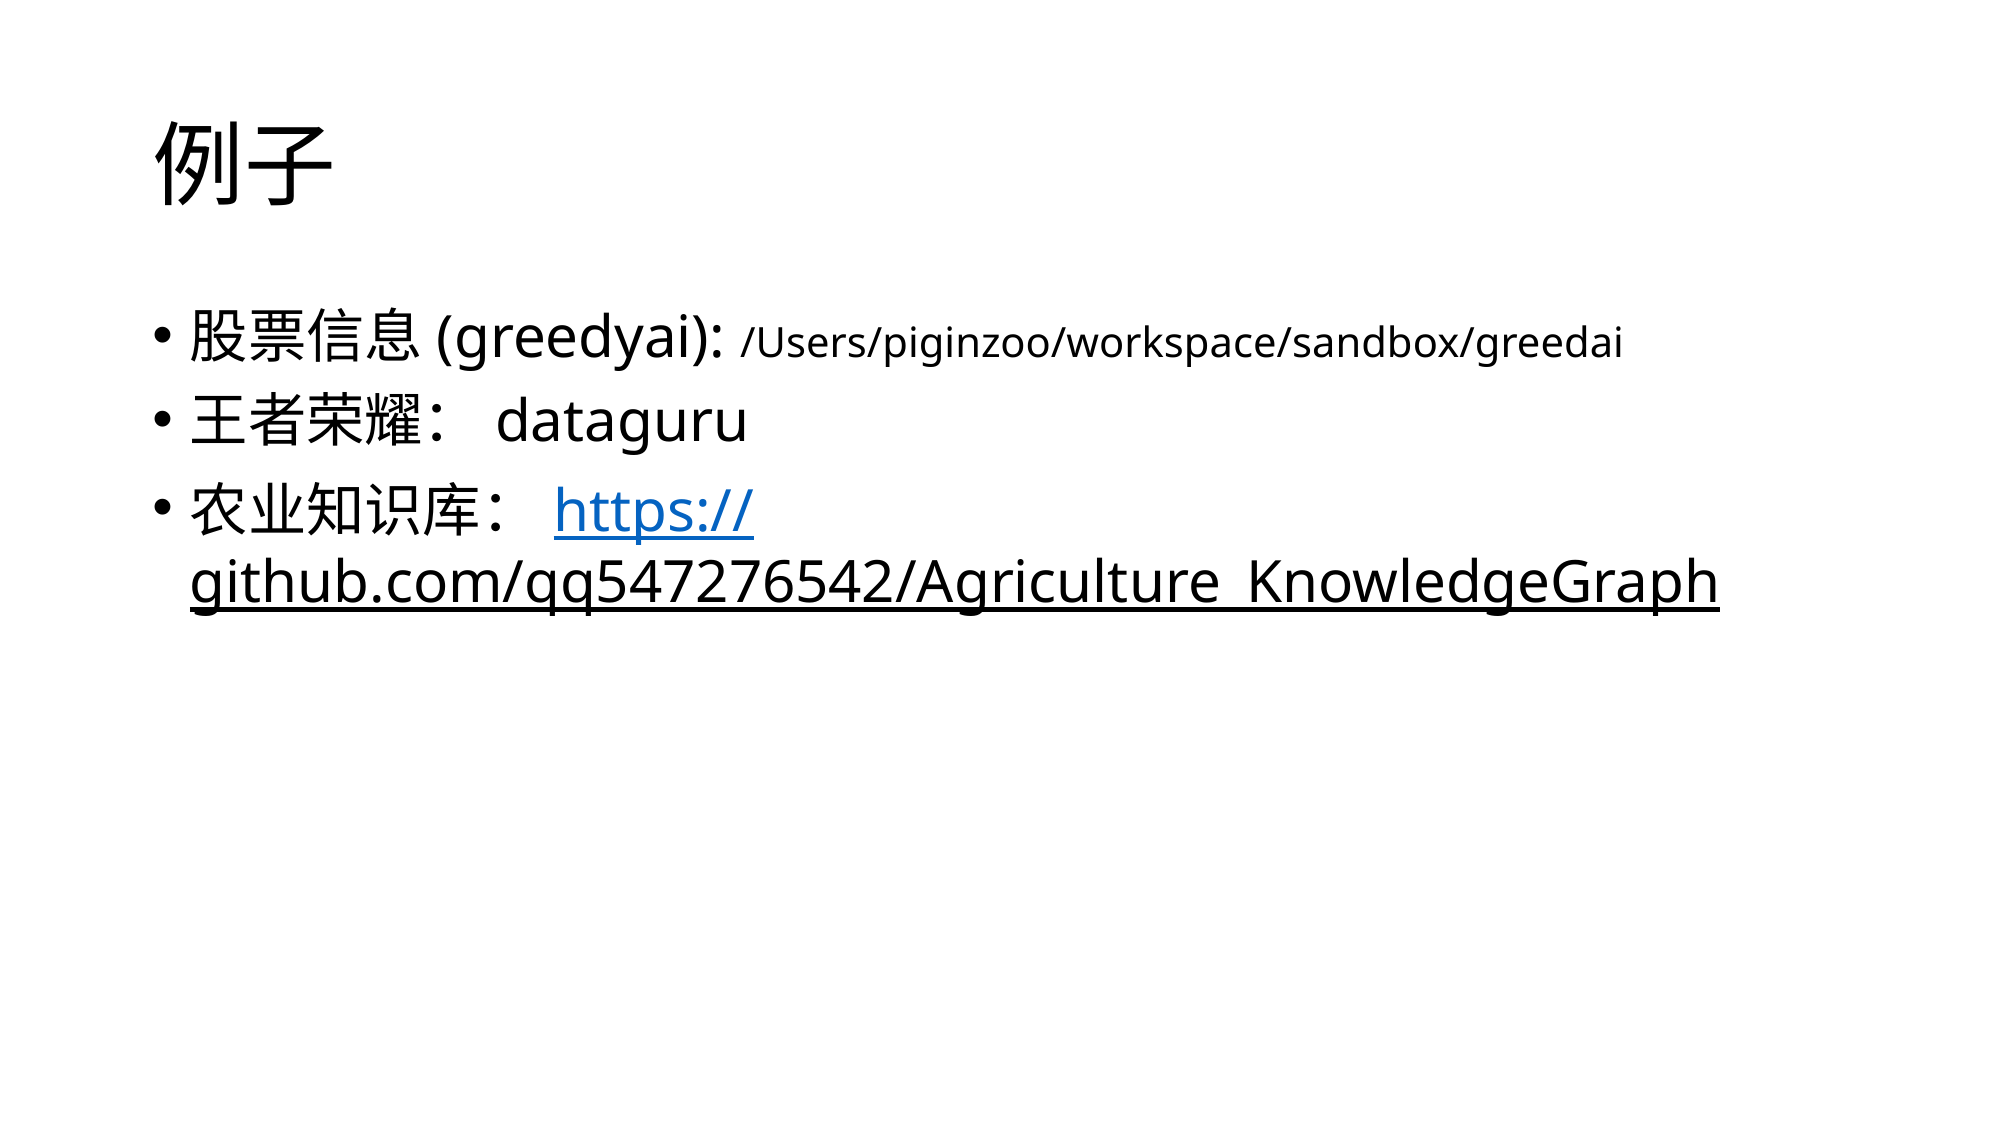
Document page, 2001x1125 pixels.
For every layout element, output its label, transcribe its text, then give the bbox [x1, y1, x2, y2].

title 例子 [137, 59, 1863, 278]
list 股票信息(greedyai): /Users/piginzoo/workspace/sandbox/greedai 王者荣耀：dataguru 农业知识库：https://github.com/qq547276542/Agriculture_KnowledgeGraph [137, 299, 1863, 1014]
